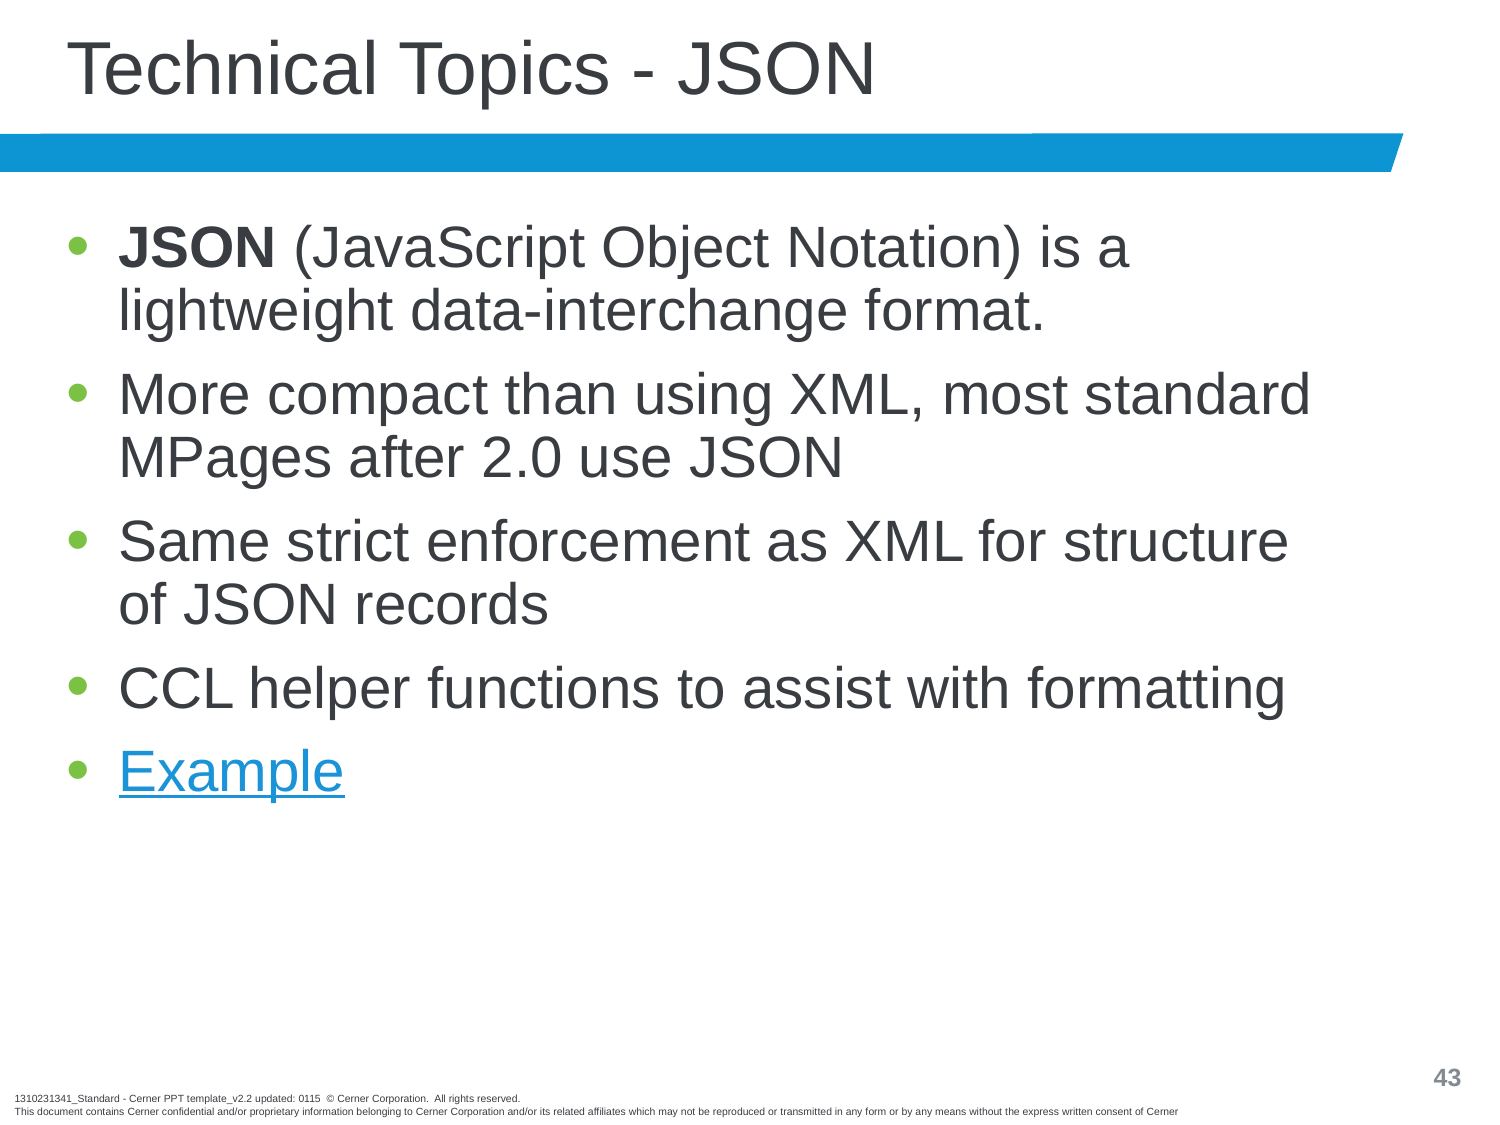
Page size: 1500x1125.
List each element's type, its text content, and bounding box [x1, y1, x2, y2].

title Technical Topics - JSON [51, 0, 1403, 142]
list JSON (JavaScript Object Notation) is a lightweight data-interchange format. More compact than using XML, most standard MPages after 2.0 use JSON Same strict enforcement as XML for structure of JSON records CCL helper functions to assist with formatting Example [51, 210, 1345, 953]
